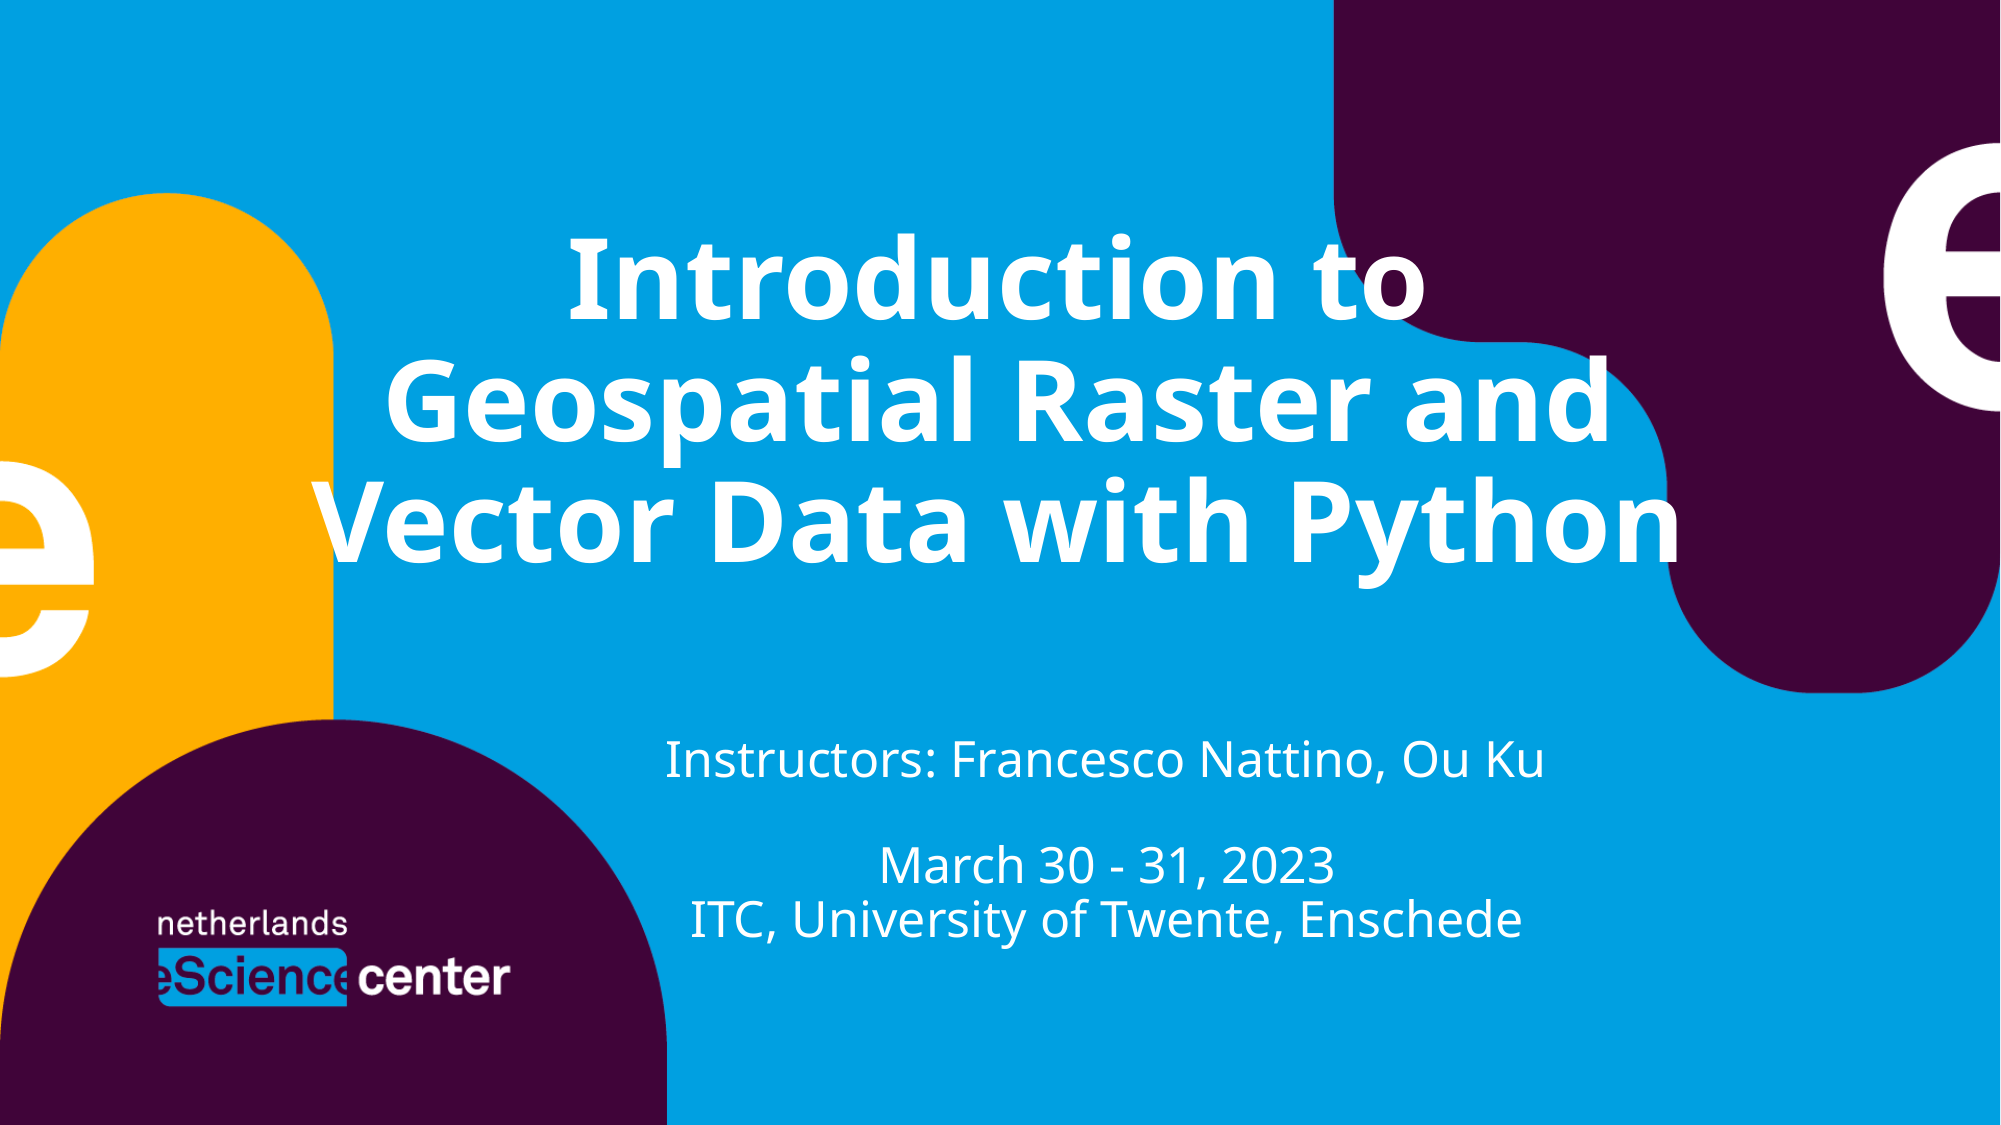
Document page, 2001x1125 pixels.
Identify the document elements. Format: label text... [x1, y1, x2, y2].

picture [1334, 0, 2001, 693]
title Introduction to Geospatial Raster and Vector Data with Python [294, 208, 1705, 595]
text_box March 30 - 31, 2023 ITC, University of Twente, Enschede [407, 826, 1807, 956]
picture [0, 193, 666, 1125]
text_box Instructors: Francesco Nattino, Ou Ku [523, 666, 1688, 796]
